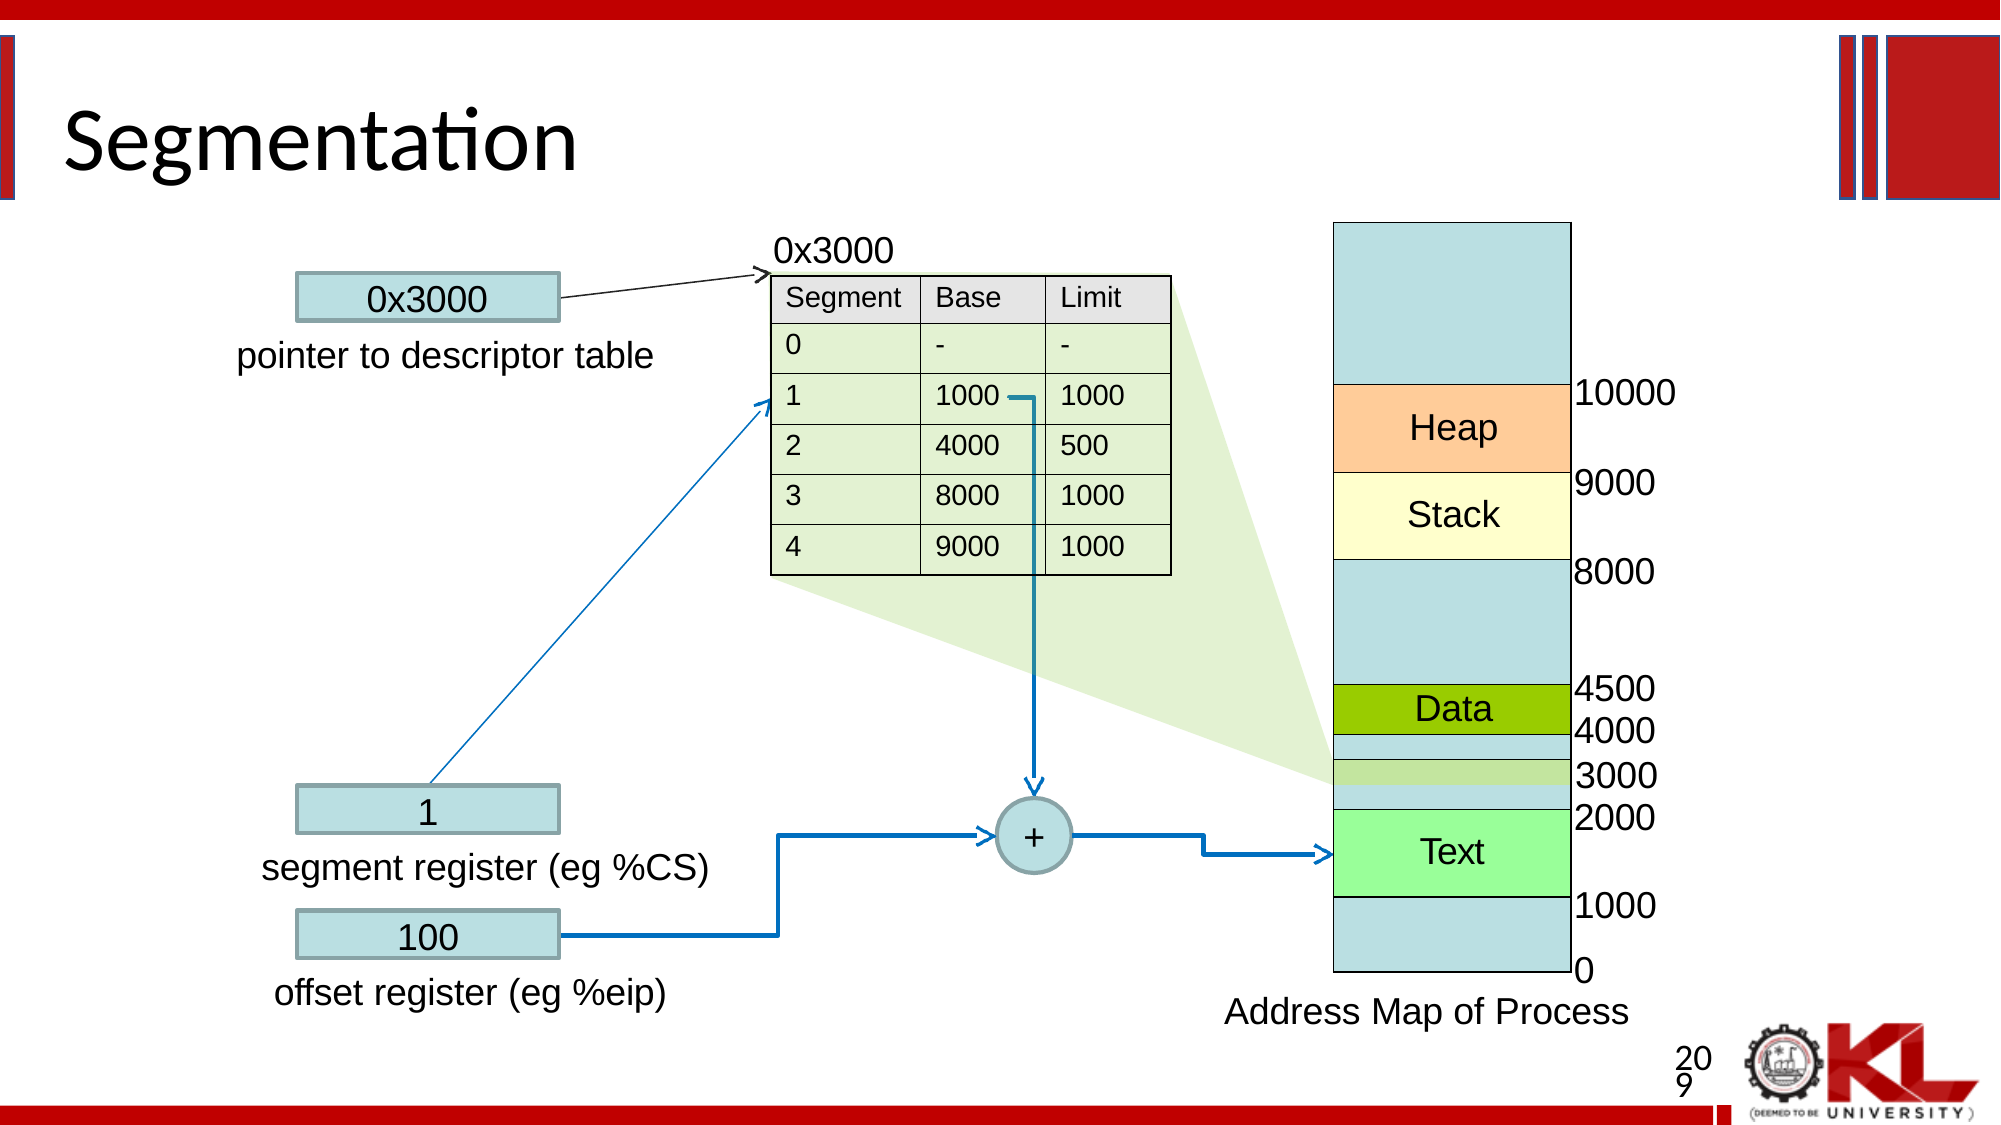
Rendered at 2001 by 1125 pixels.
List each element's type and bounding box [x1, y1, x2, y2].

text_box [0, 0, 2000, 1125]
text_box [427, 265, 772, 787]
text_box [556, 271, 1335, 938]
